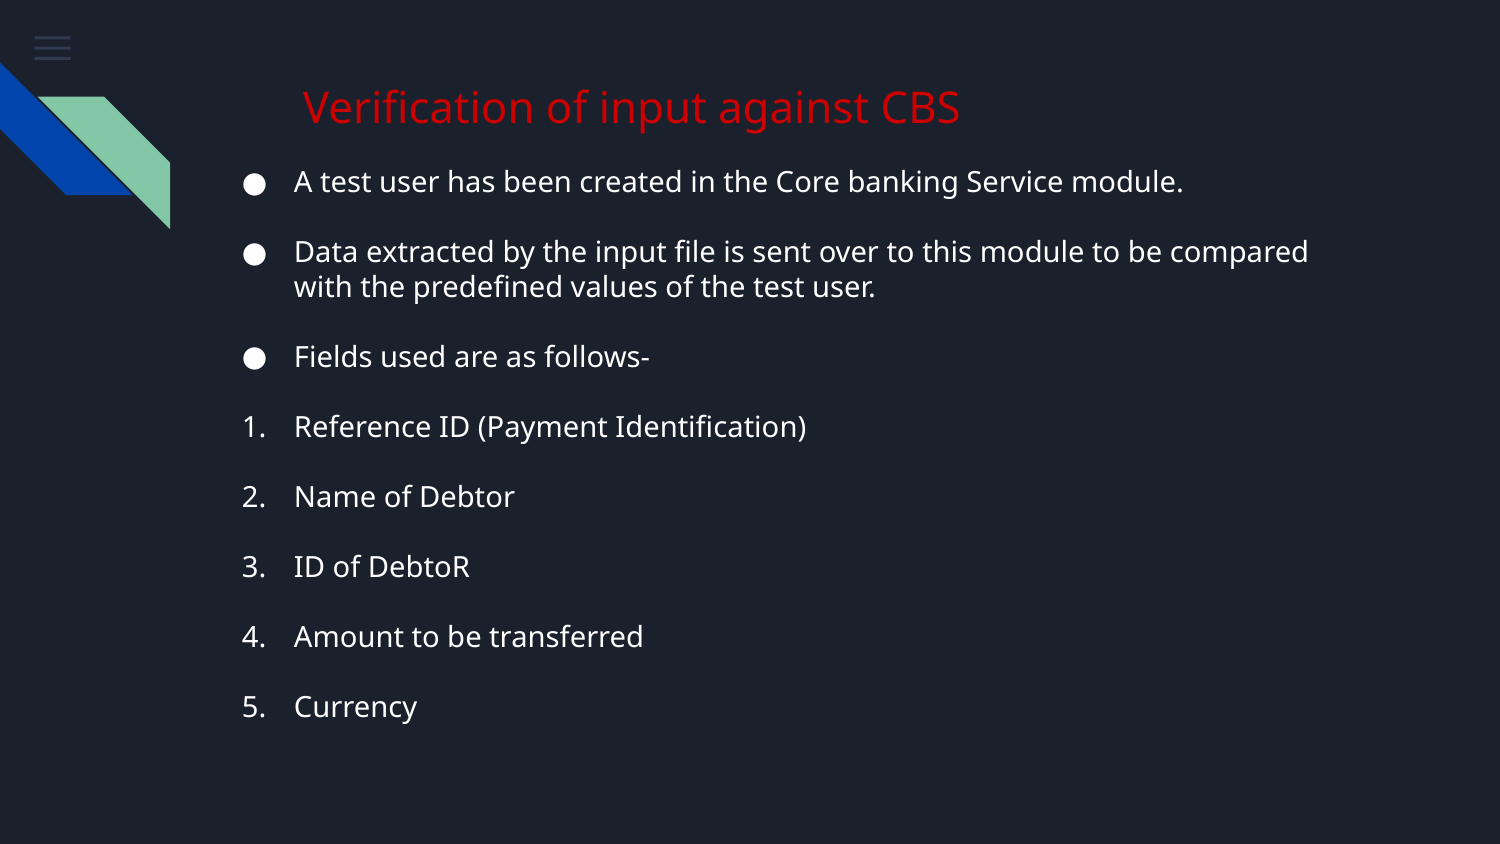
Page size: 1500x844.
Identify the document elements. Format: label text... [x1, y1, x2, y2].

title Verification of input against CBS [212, 64, 1368, 215]
text_box A test user has been created in the Core banking Service module. Data extracted by the input file is sent over to this module to be compared with the predefined values of the test user. Fields used are as follows- Reference ID (Payment Identification) Name of Debtor ID of DebtoR Amount to be transferred Currency [204, 148, 1353, 808]
